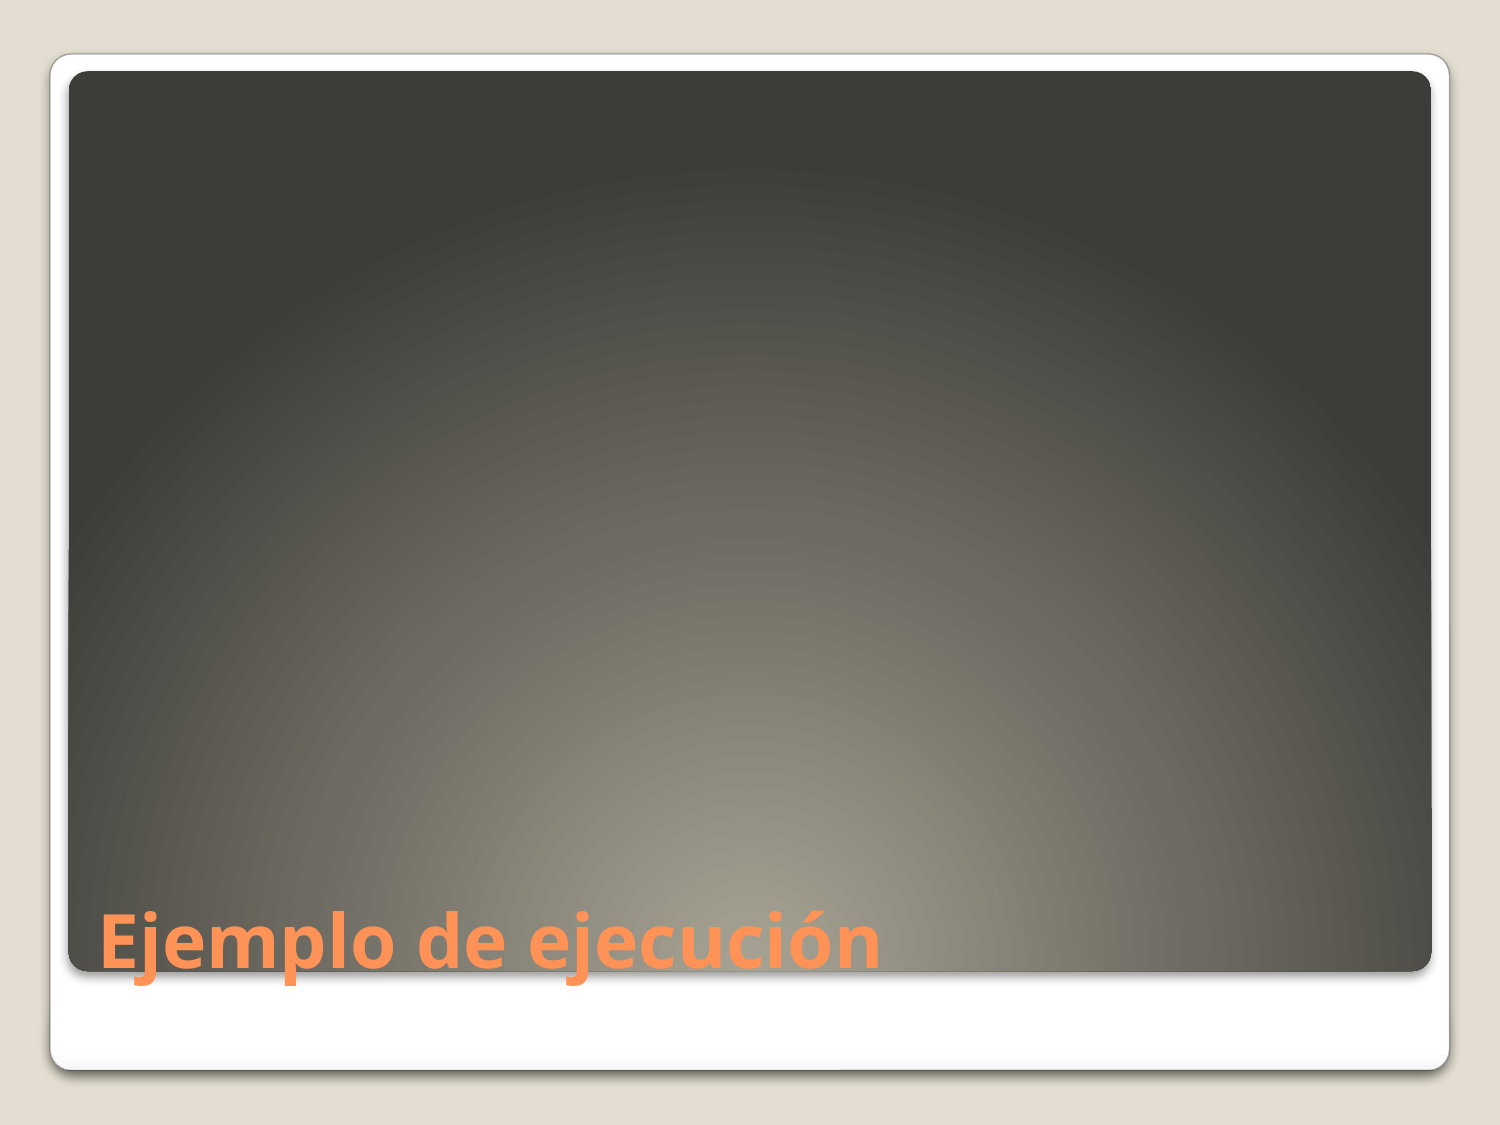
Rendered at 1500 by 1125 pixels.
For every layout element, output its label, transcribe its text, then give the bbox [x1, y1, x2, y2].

title Ejemplo de ejecución [82, 818, 1425, 992]
